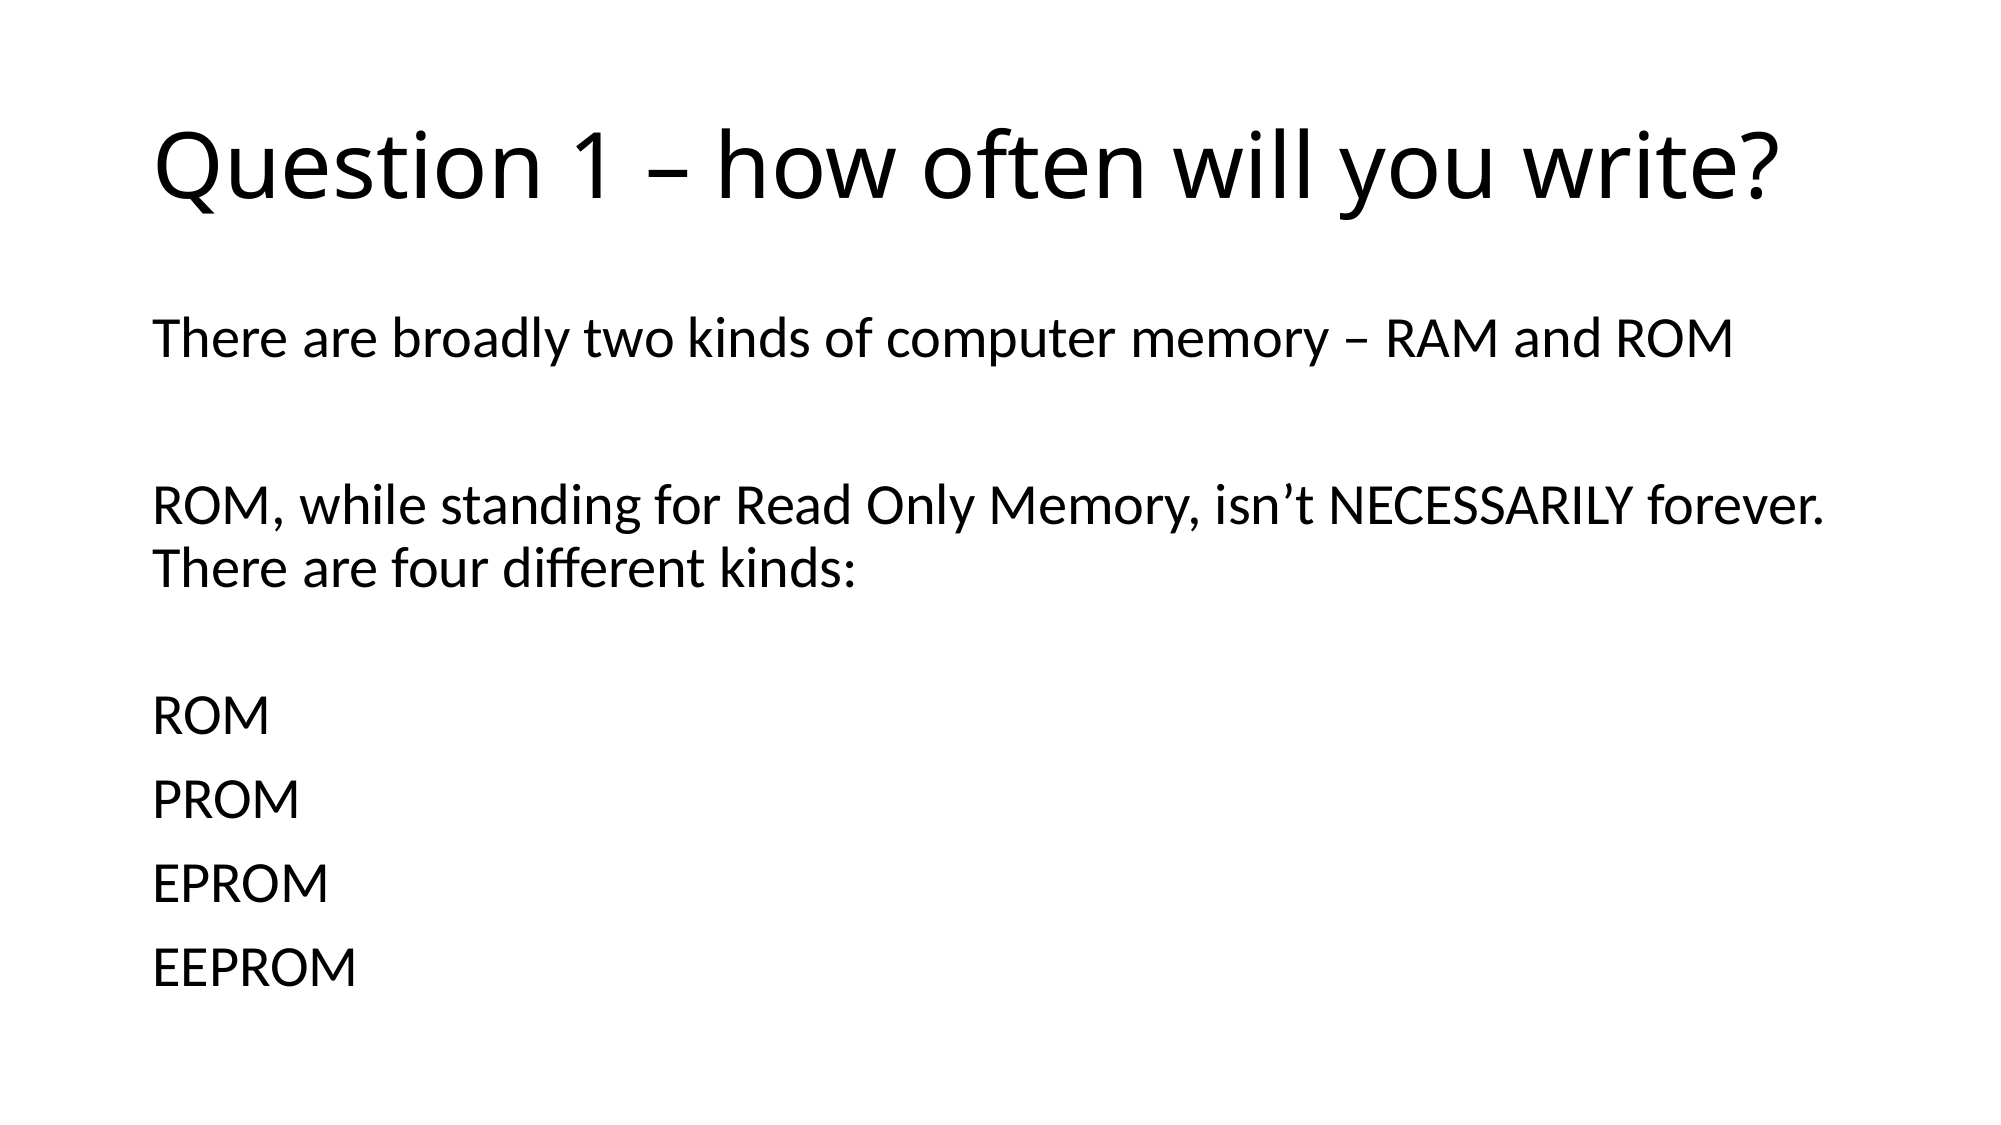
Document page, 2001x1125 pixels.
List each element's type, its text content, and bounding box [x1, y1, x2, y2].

list There are broadly two kinds of computer memory – RAM and ROM ROM, while standing for Read Only Memory, isn’t NECESSARILY forever. There are four different kinds: ROM PROM EPROM EEPROM [137, 299, 1863, 1014]
title Question 1 – how often will you write? [137, 59, 1863, 278]
